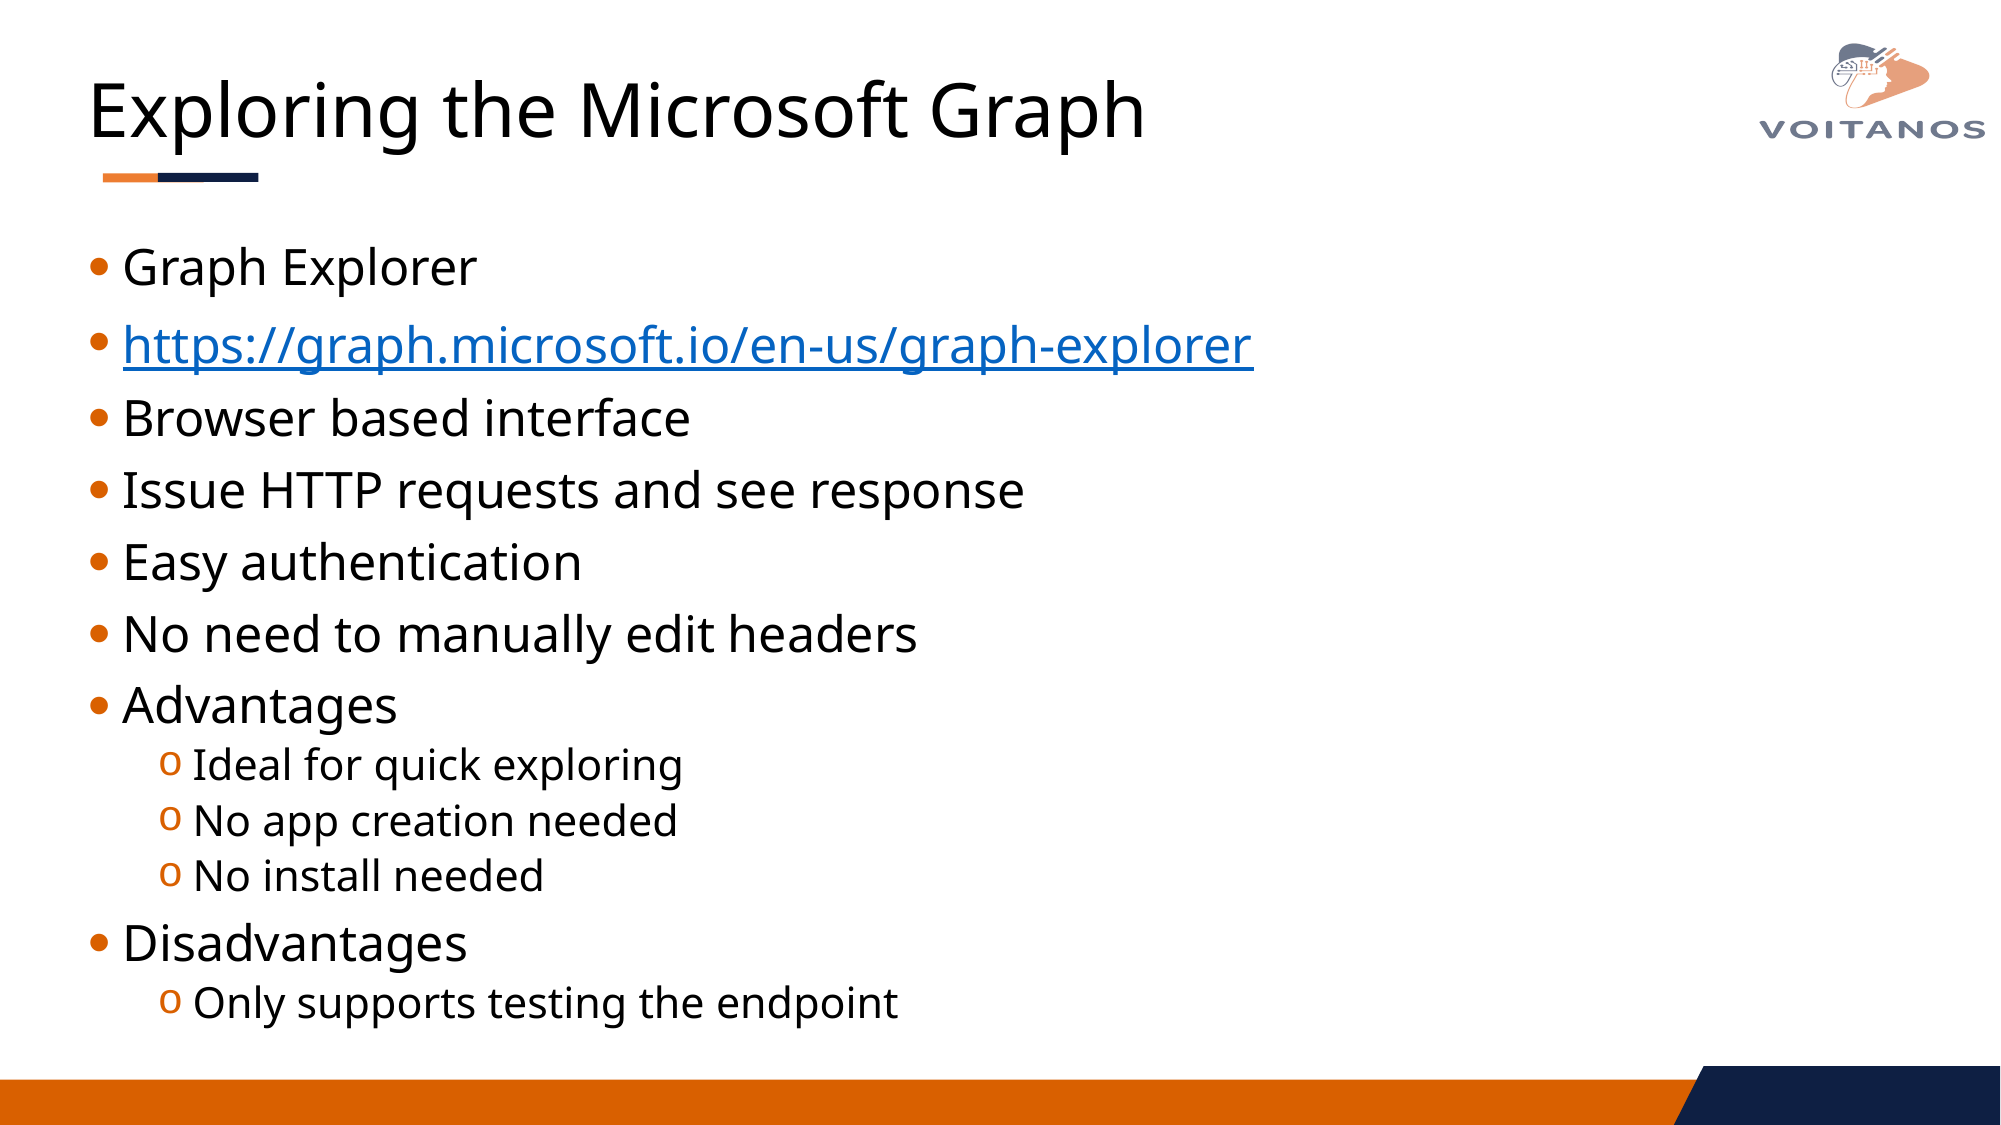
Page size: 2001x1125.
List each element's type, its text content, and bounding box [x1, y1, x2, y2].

list Graph Explorer https://graph.microsoft.io/en-us/graph-explorer Browser based interface Issue HTTP requests and see response Easy authentication No need to manually edit headers Advantages Ideal for quick exploring No app creation needed No install needed Disadvantages Only supports testing the endpoint [72, 234, 1957, 1044]
title Exploring the Microsoft Graph [72, 31, 1957, 196]
